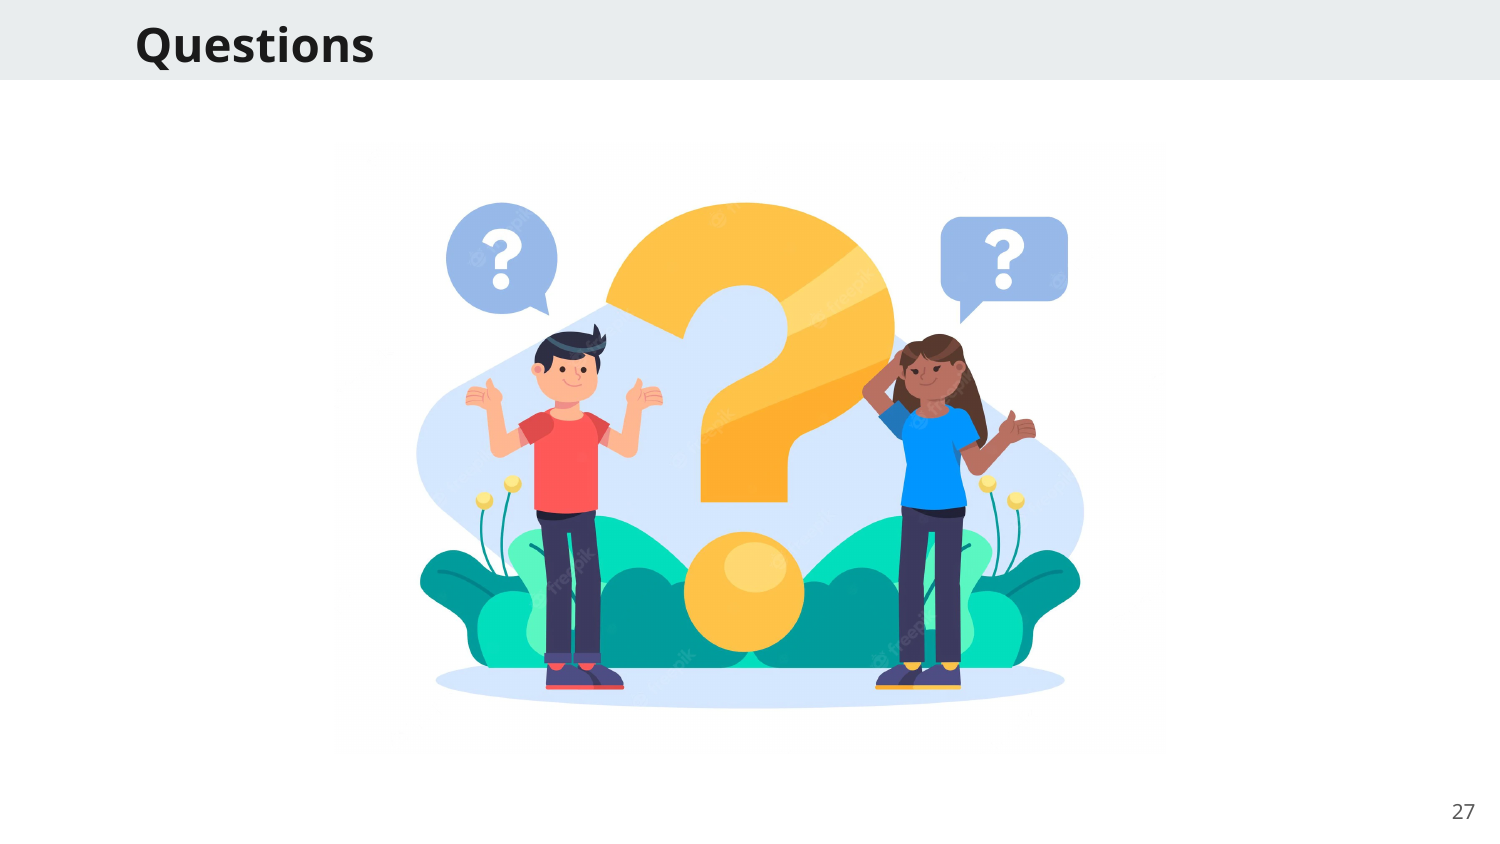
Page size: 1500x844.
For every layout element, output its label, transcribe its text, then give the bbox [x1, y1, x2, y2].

title Questions [119, 0, 1381, 88]
picture [333, 141, 1166, 754]
slide_number 27 [1400, 779, 1491, 844]
